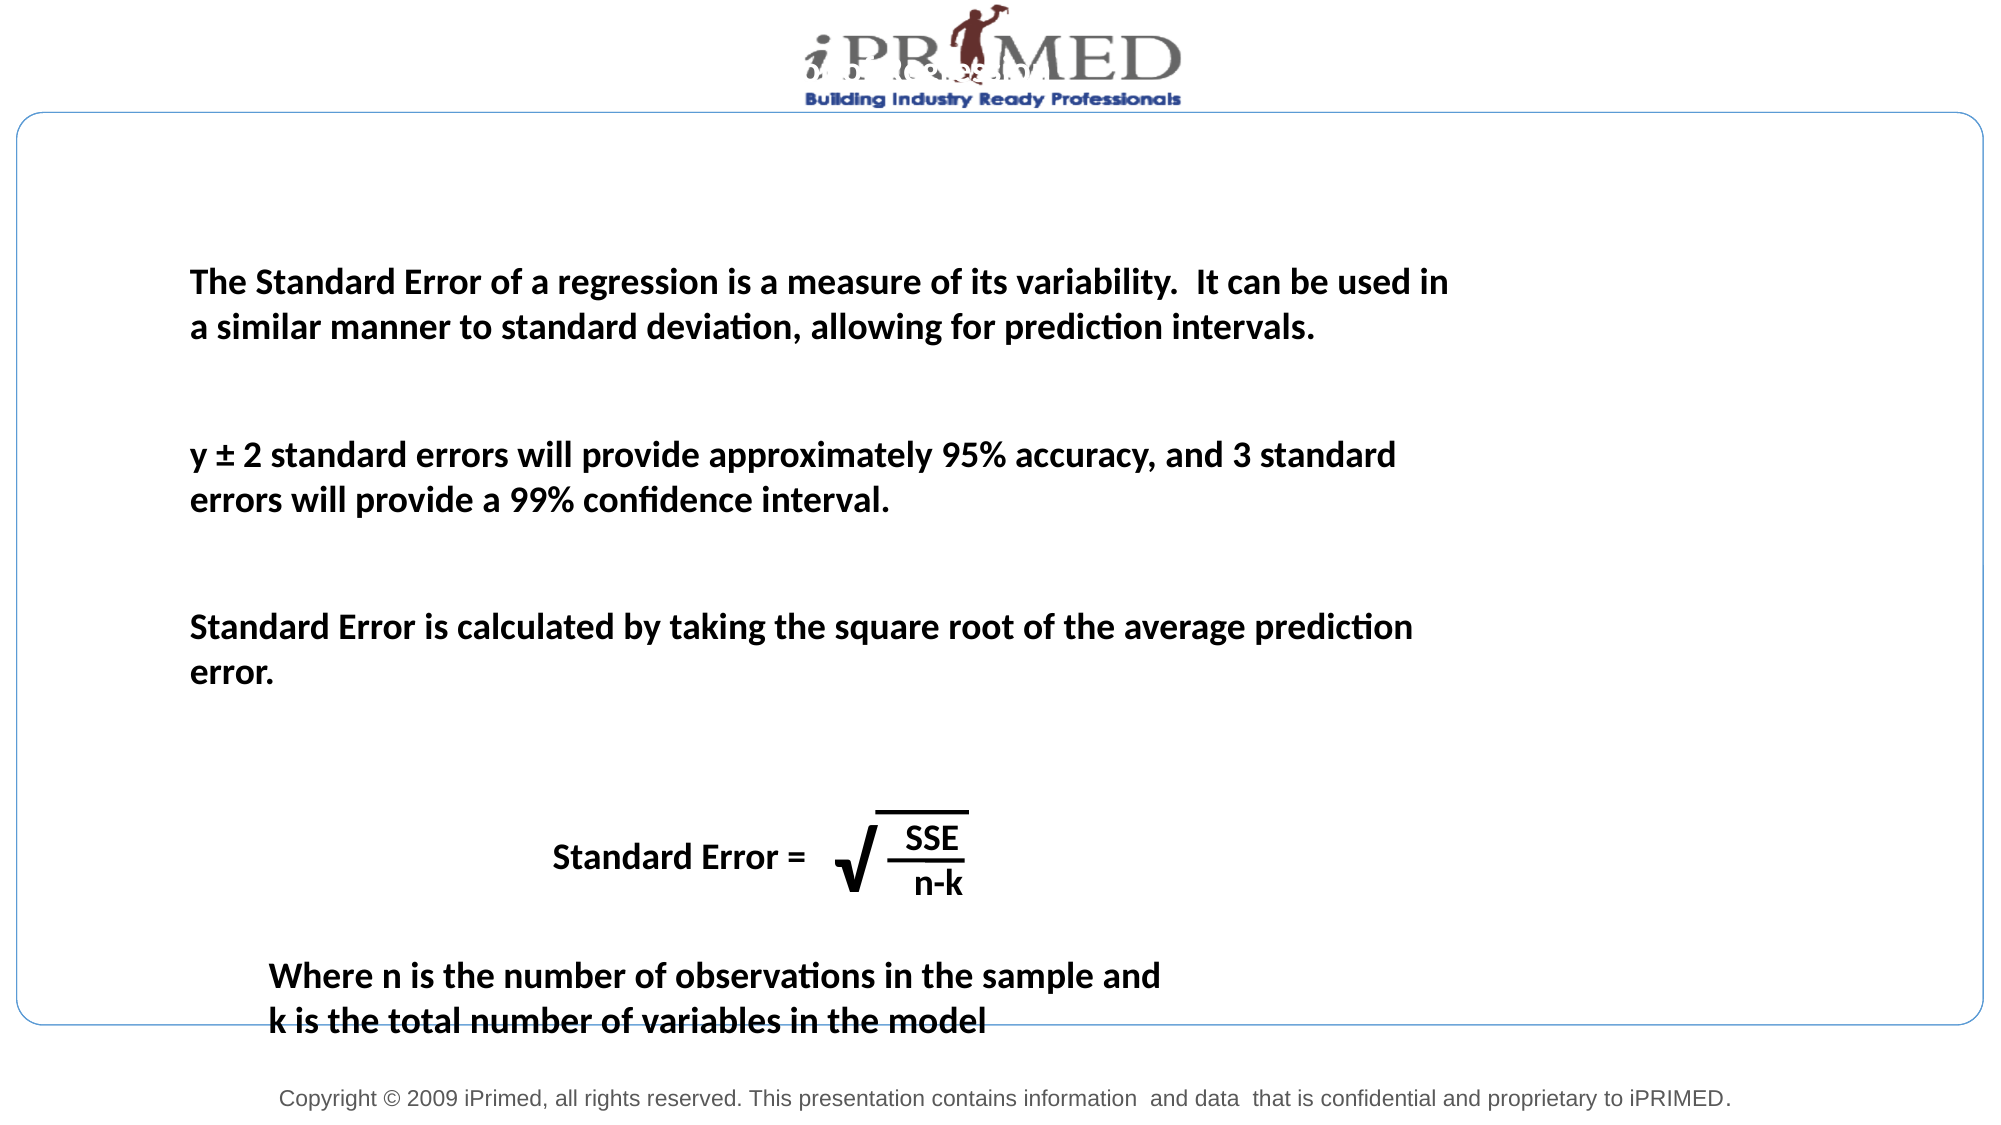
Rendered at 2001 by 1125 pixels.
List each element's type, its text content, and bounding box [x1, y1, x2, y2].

text_box Standard Error = [537, 824, 818, 885]
text_box Where n is the number of observations in the sample and k is the total number of variables in the model [253, 943, 1186, 1094]
text_box Standard Error of Regression [592, 37, 1067, 98]
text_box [818, 801, 970, 917]
text_box SSE n-k [970, 805, 979, 911]
picture [783, 0, 1200, 111]
text_box The Standard Error of a regression is a measure of its variability. It can be used in a similar manner to standard deviation, allowing for prediction intervals. y ± 2 standard errors will provide approximately 95% accuracy, and 3 standard errors will provide a 99% confidence interval. Standard Error is calculated by taking the square root of the average prediction error. [174, 249, 1471, 700]
